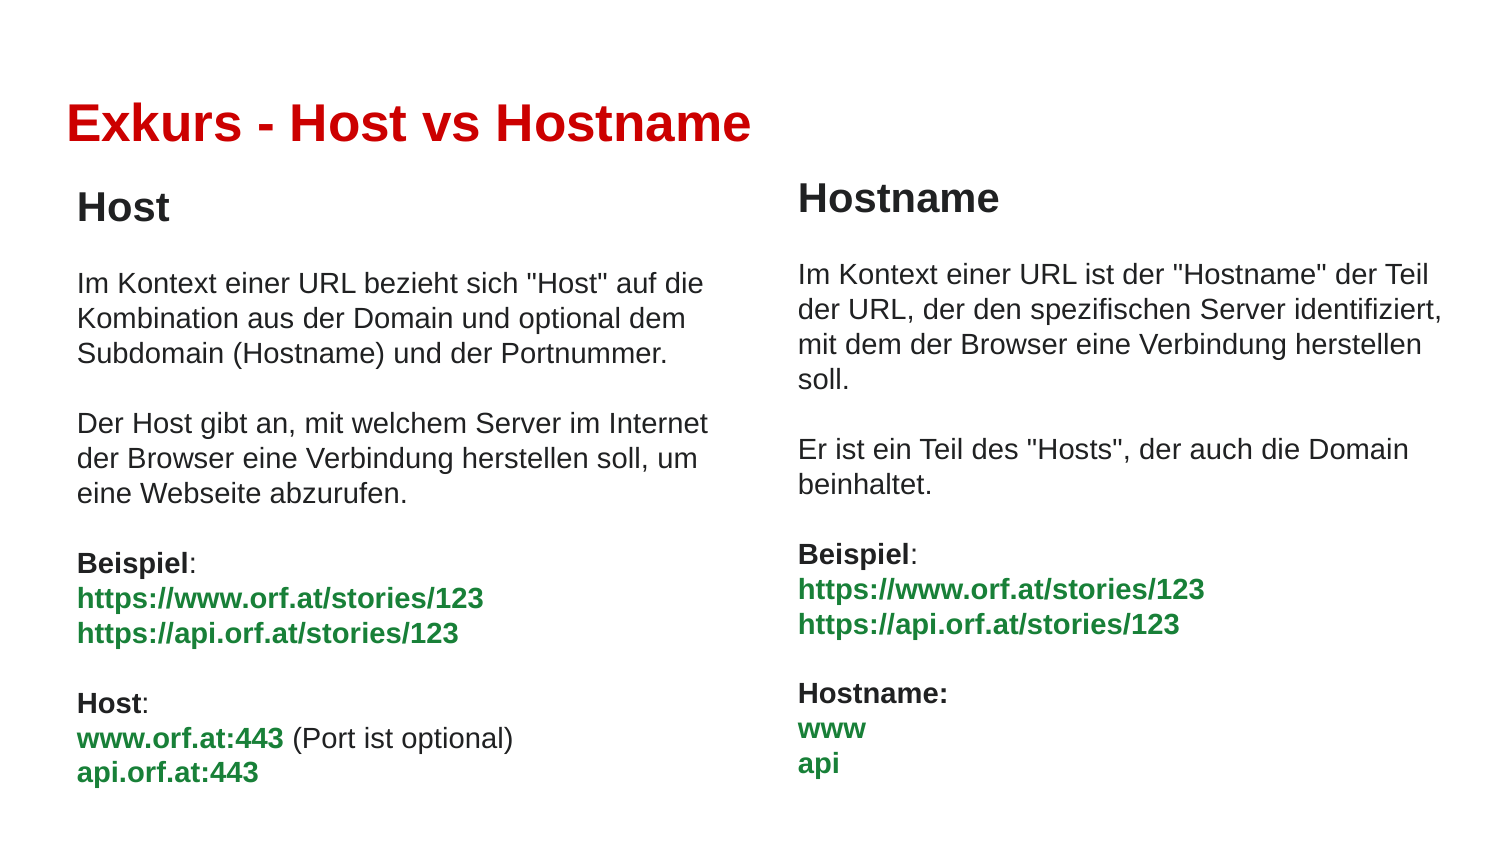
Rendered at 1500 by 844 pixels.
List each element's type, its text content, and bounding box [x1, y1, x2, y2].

text_box Hostname Im Kontext einer URL ist der "Hostname" der Teil der URL, der den spezifischen Server identifiziert, mit dem der Browser eine Verbindung herstellen soll. Er ist ein Teil des "Hosts", der auch die Domain beinhaltet. Beispiel: https://www.orf.at/stories/123 https://api.orf.at/stories/123 Hostname: www api [782, 155, 1495, 844]
text_box Host Im Kontext einer URL bezieht sich "Host" auf die Kombination aus der Domain und optional dem Subdomain (Hostname) und der Portnummer. Der Host gibt an, mit welchem Server im Internet der Browser eine Verbindung herstellen soll, um eine Webseite abzurufen. Beispiel: https://www.orf.at/stories/123 https://api.orf.at/stories/123 Host: www.orf.at:443 (Port ist optional) api.orf.at:443 [61, 164, 773, 844]
title Exkurs - Host vs Hostname [51, 72, 1449, 167]
